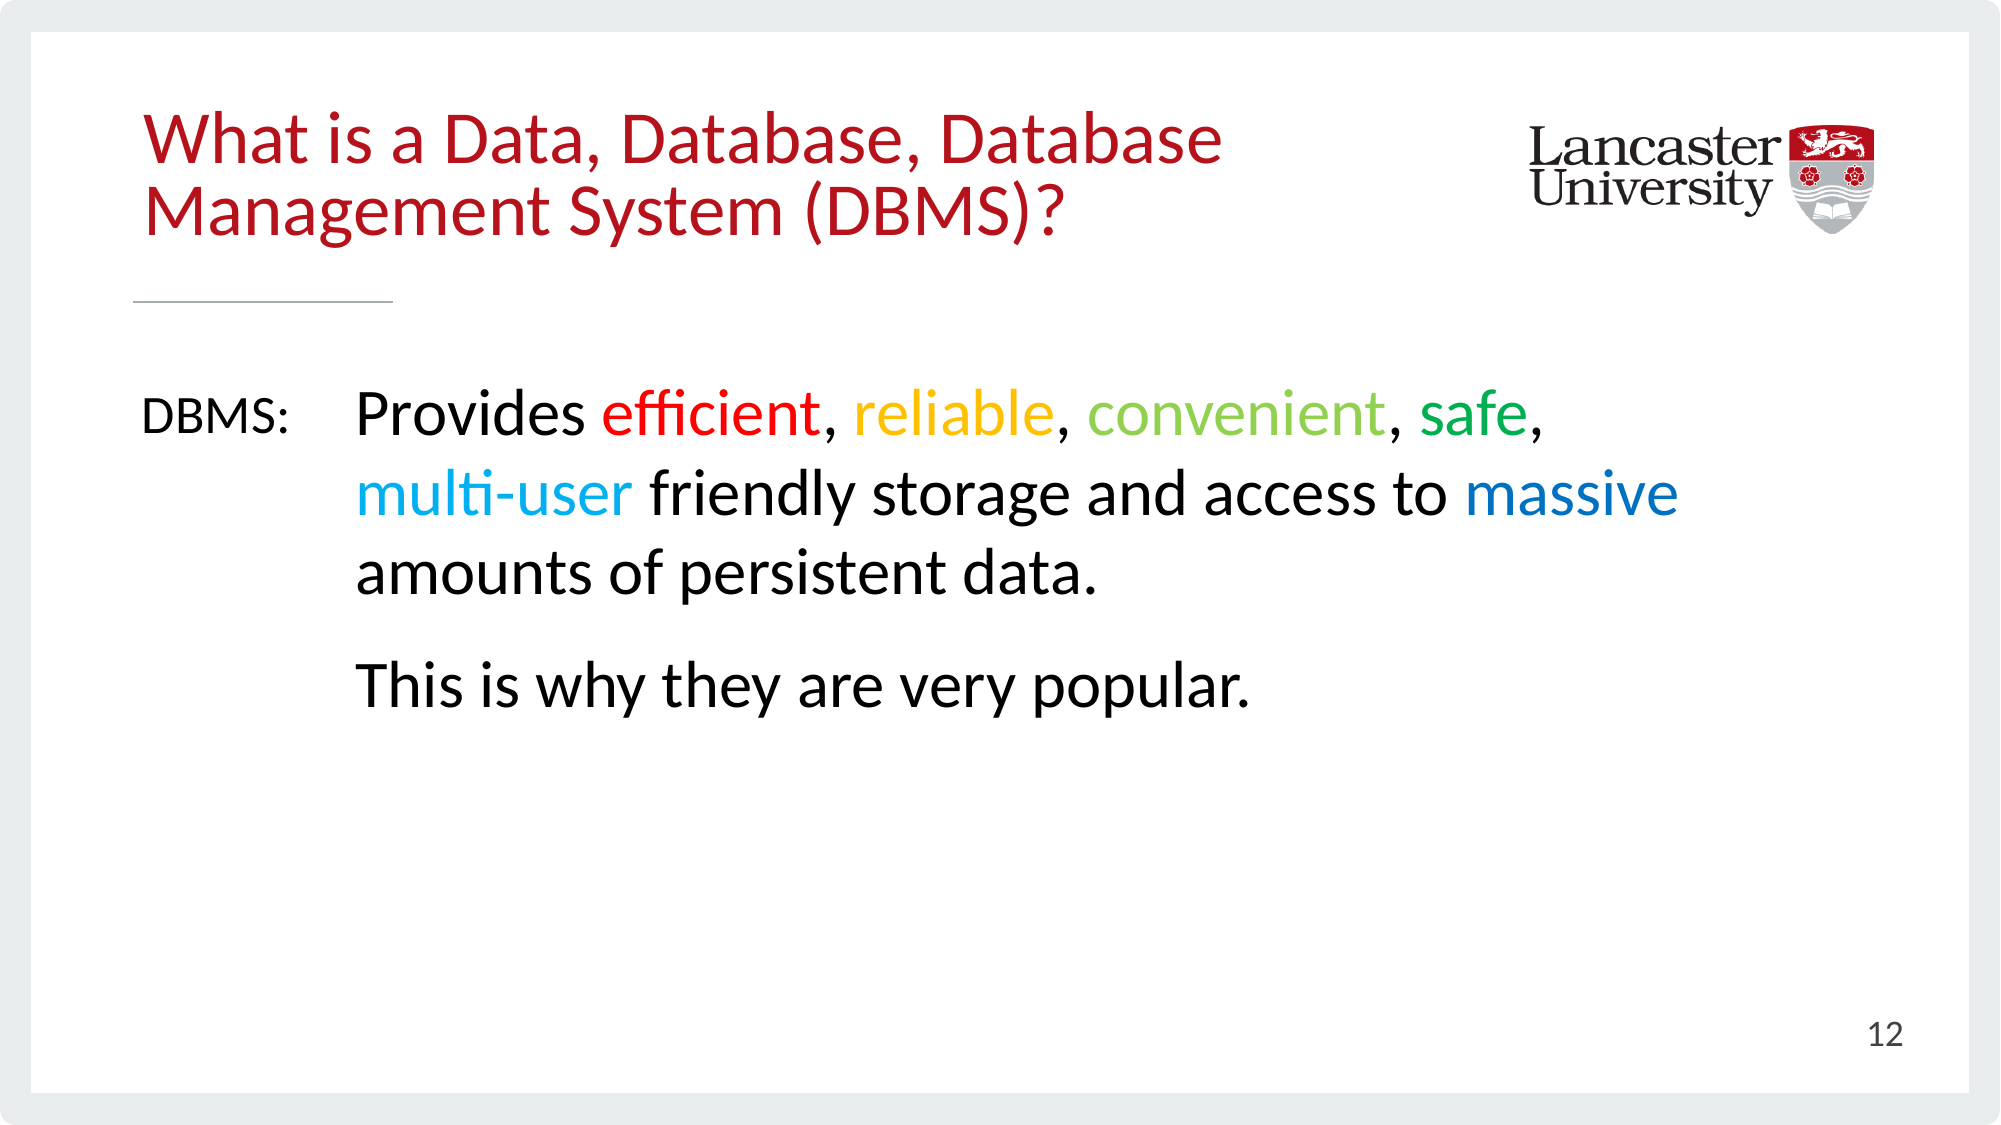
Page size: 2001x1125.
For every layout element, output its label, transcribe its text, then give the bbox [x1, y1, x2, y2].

list DBMS: [126, 379, 1725, 1014]
text_box Provides efficient, reliable, convenient, safe, multi-user friendly storage and access to massive amounts of persistent data. [340, 360, 1725, 616]
text_box This is why they are very popular. [340, 632, 1725, 728]
title What is a Data, Database, Database Management System (DBMS)? [128, 78, 1448, 279]
slide_number 12 [1468, 1001, 1919, 1061]
